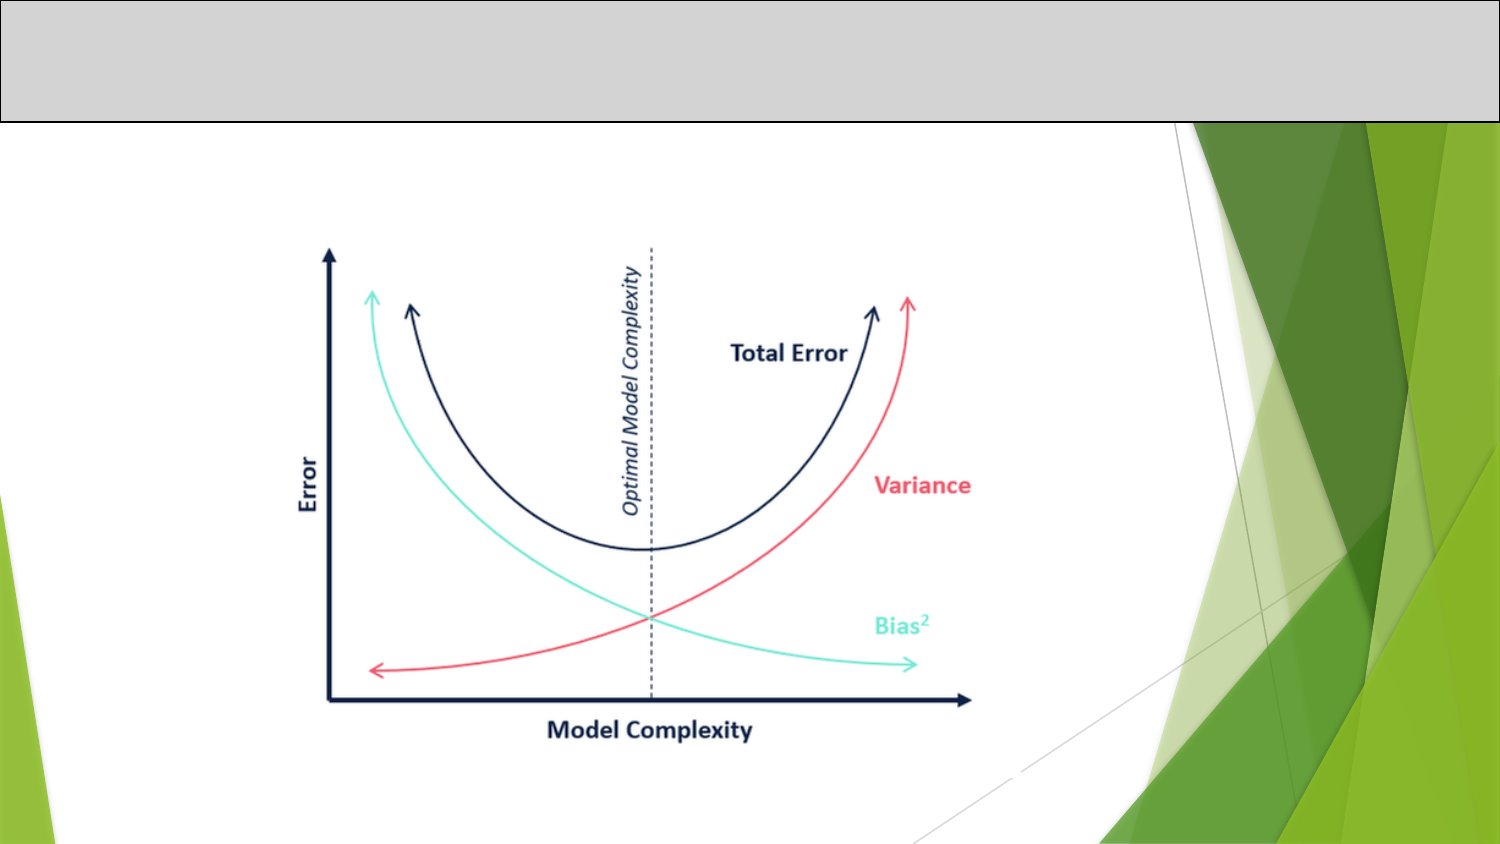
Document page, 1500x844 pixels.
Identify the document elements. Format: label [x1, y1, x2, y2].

picture [269, 220, 1021, 779]
